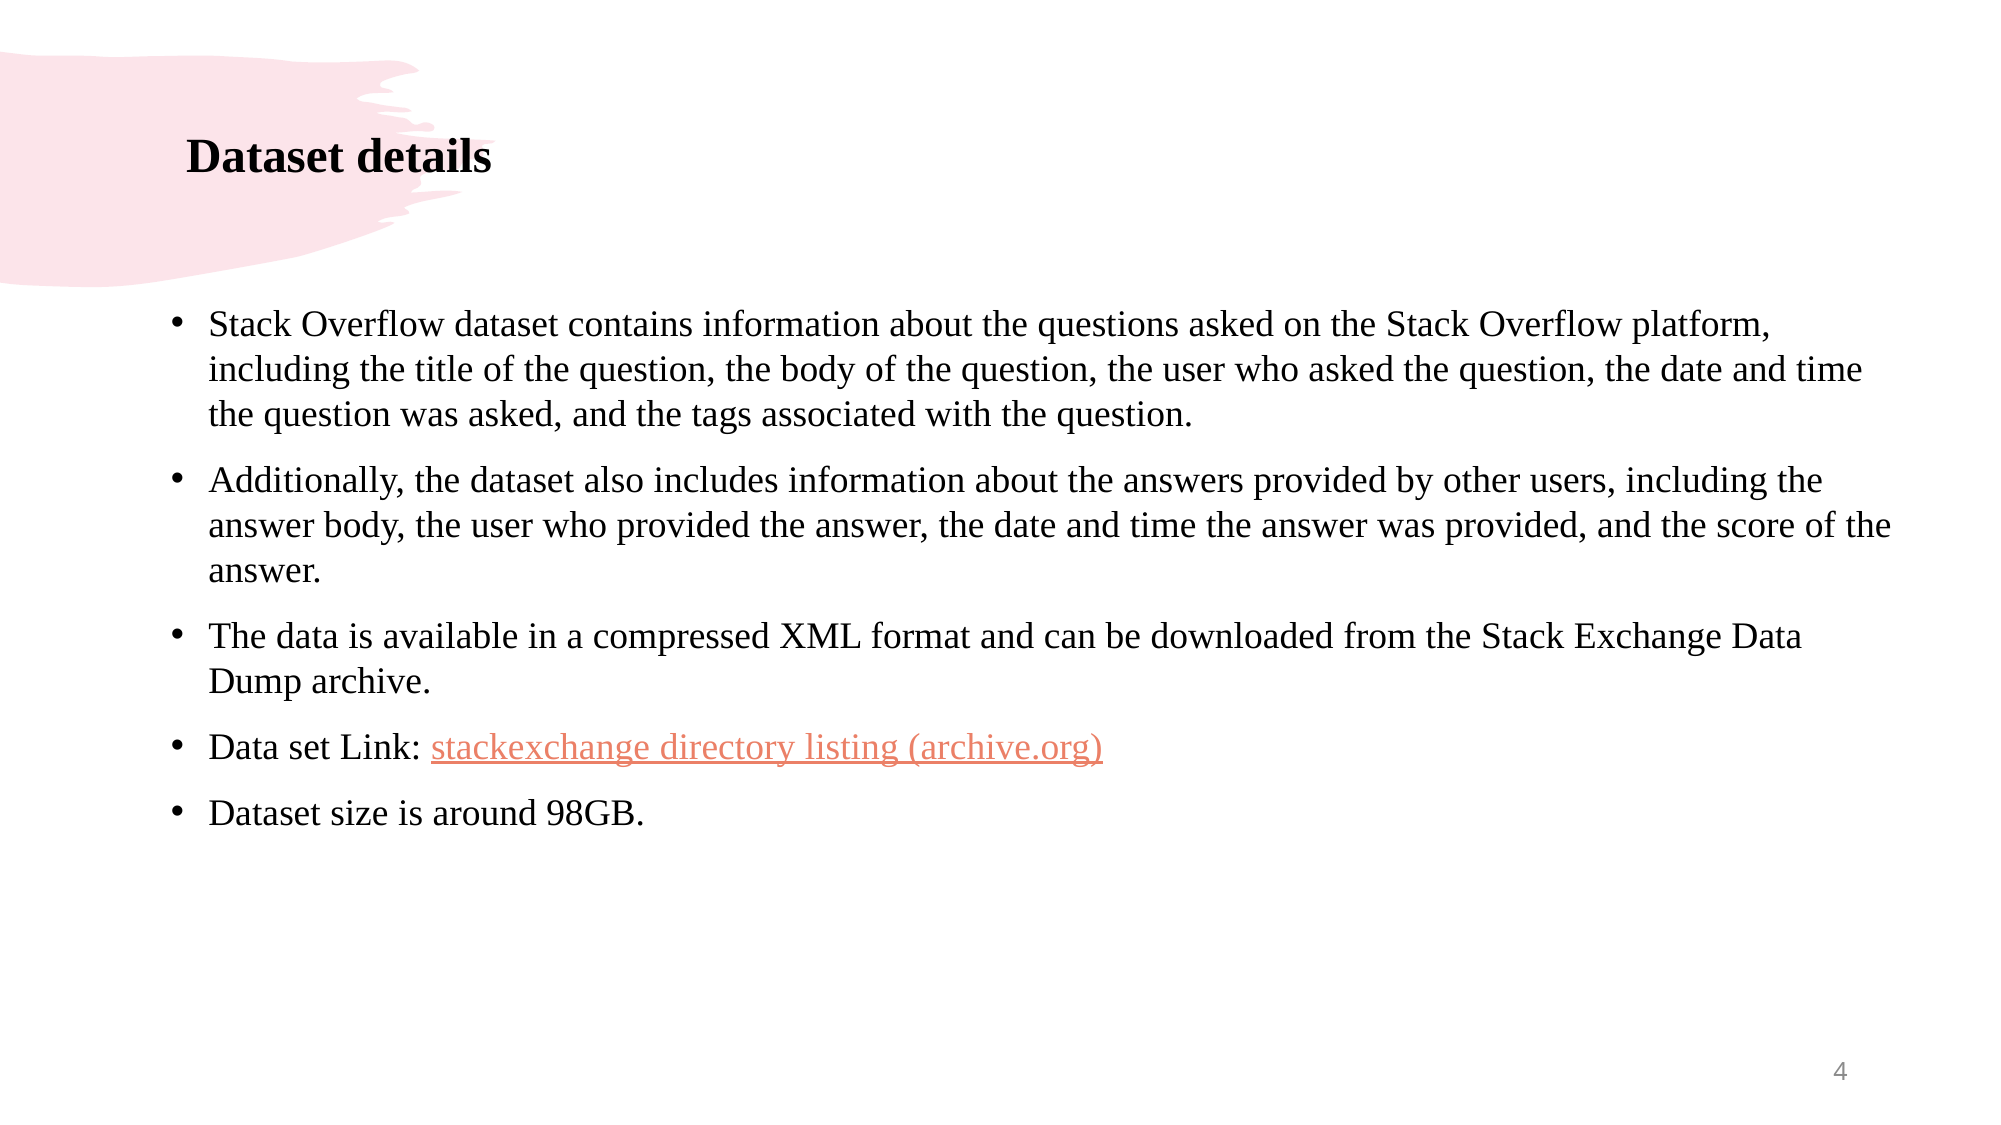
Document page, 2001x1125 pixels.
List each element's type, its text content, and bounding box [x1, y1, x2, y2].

list Stack Overflow dataset contains information about the questions asked on the Stack Overflow platform, including the title of the question, the body of the question, the user who asked the question, the date and time the question was asked, and the tags associated with the question. Additionally, the dataset also includes information about the answers provided by other users, including the answer body, the user who provided the answer, the date and time the answer was provided, and the score of the answer. The data is available in a compressed XML format and can be downloaded from the Stack Exchange Data Dump archive. Data set Link: stackexchange directory listing (archive.org) Dataset size is around 98GB. [155, 291, 1912, 1125]
title Dataset details [171, 74, 1896, 291]
